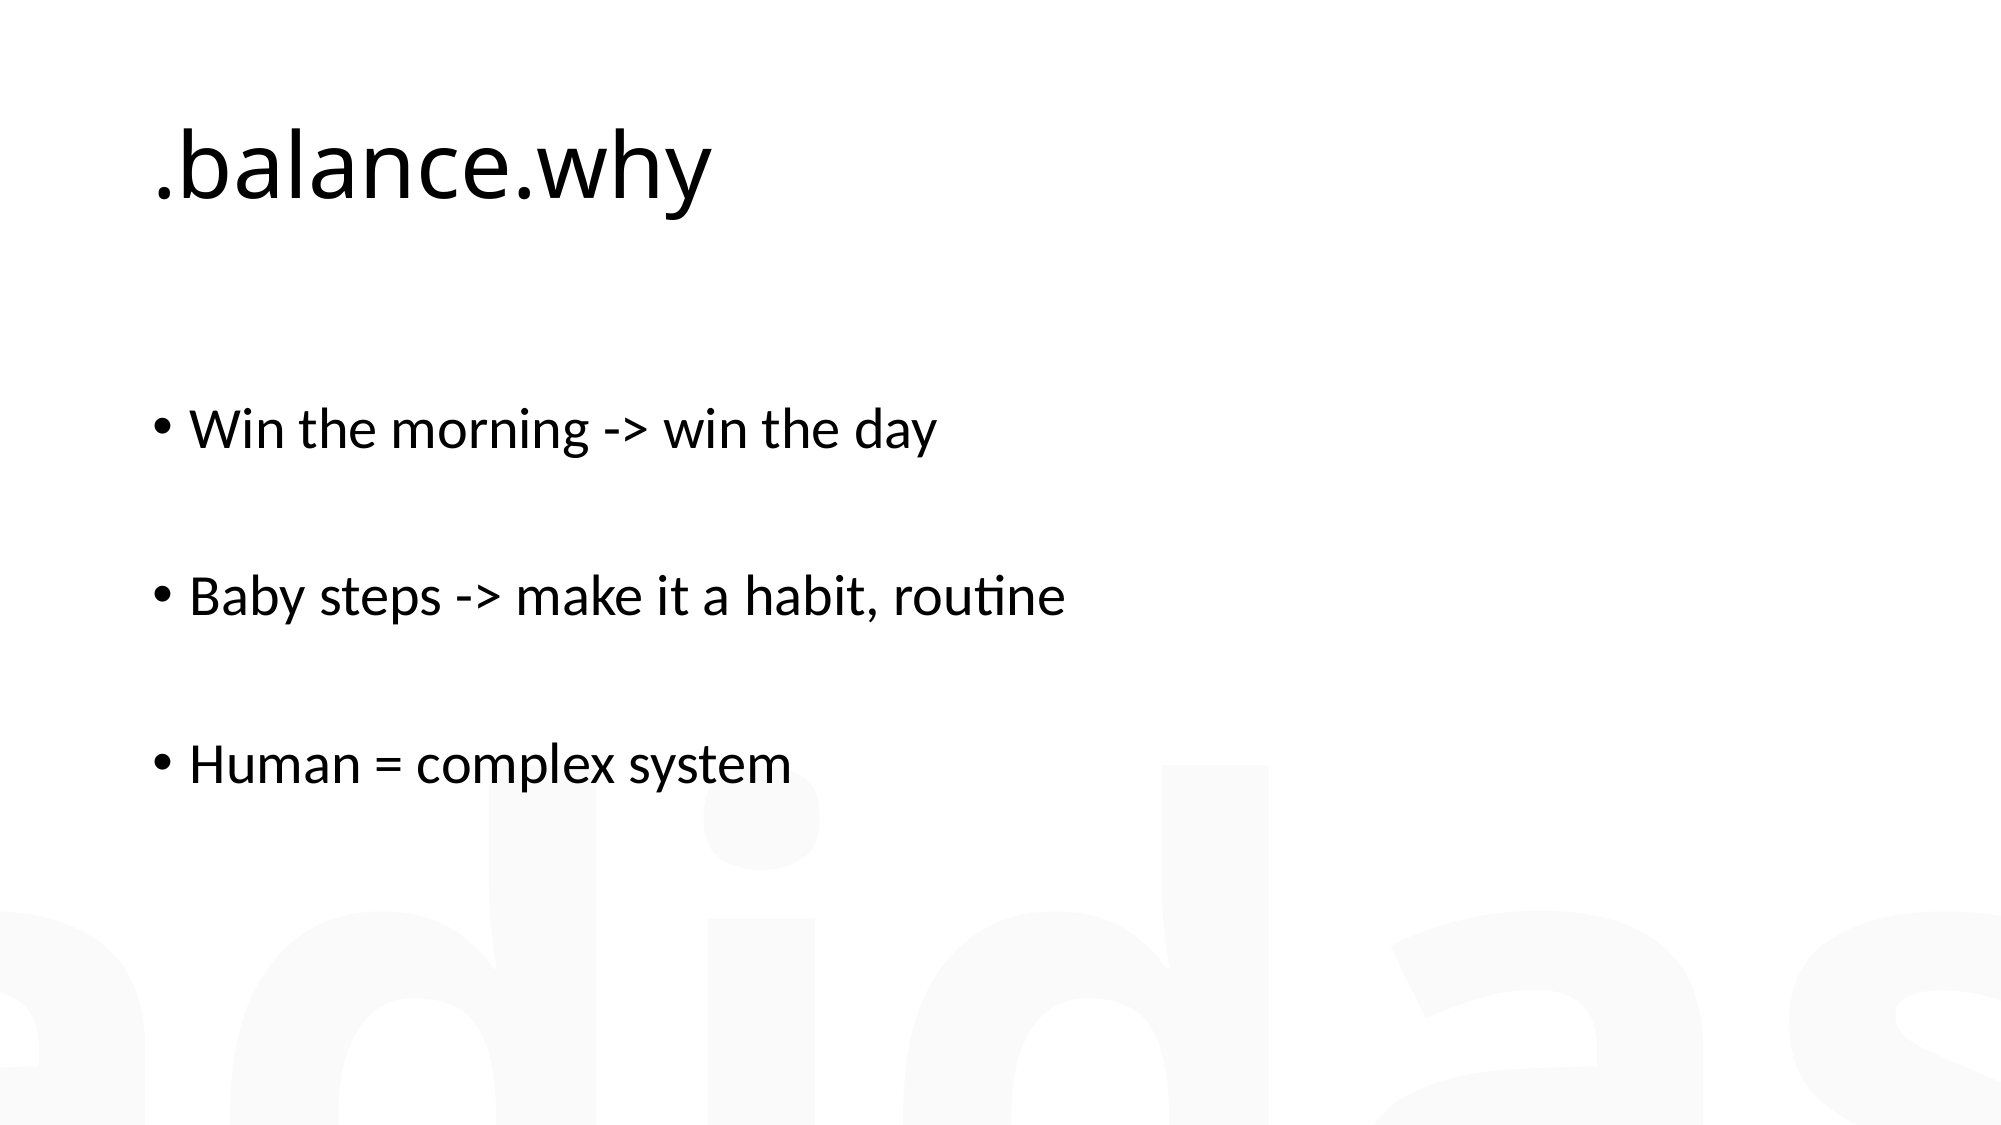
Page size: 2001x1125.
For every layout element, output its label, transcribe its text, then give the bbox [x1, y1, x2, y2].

list Win the morning -> win the day Baby steps -> make it a habit, routine Human = complex system [137, 299, 1863, 1014]
title .balance.why [137, 59, 1863, 278]
